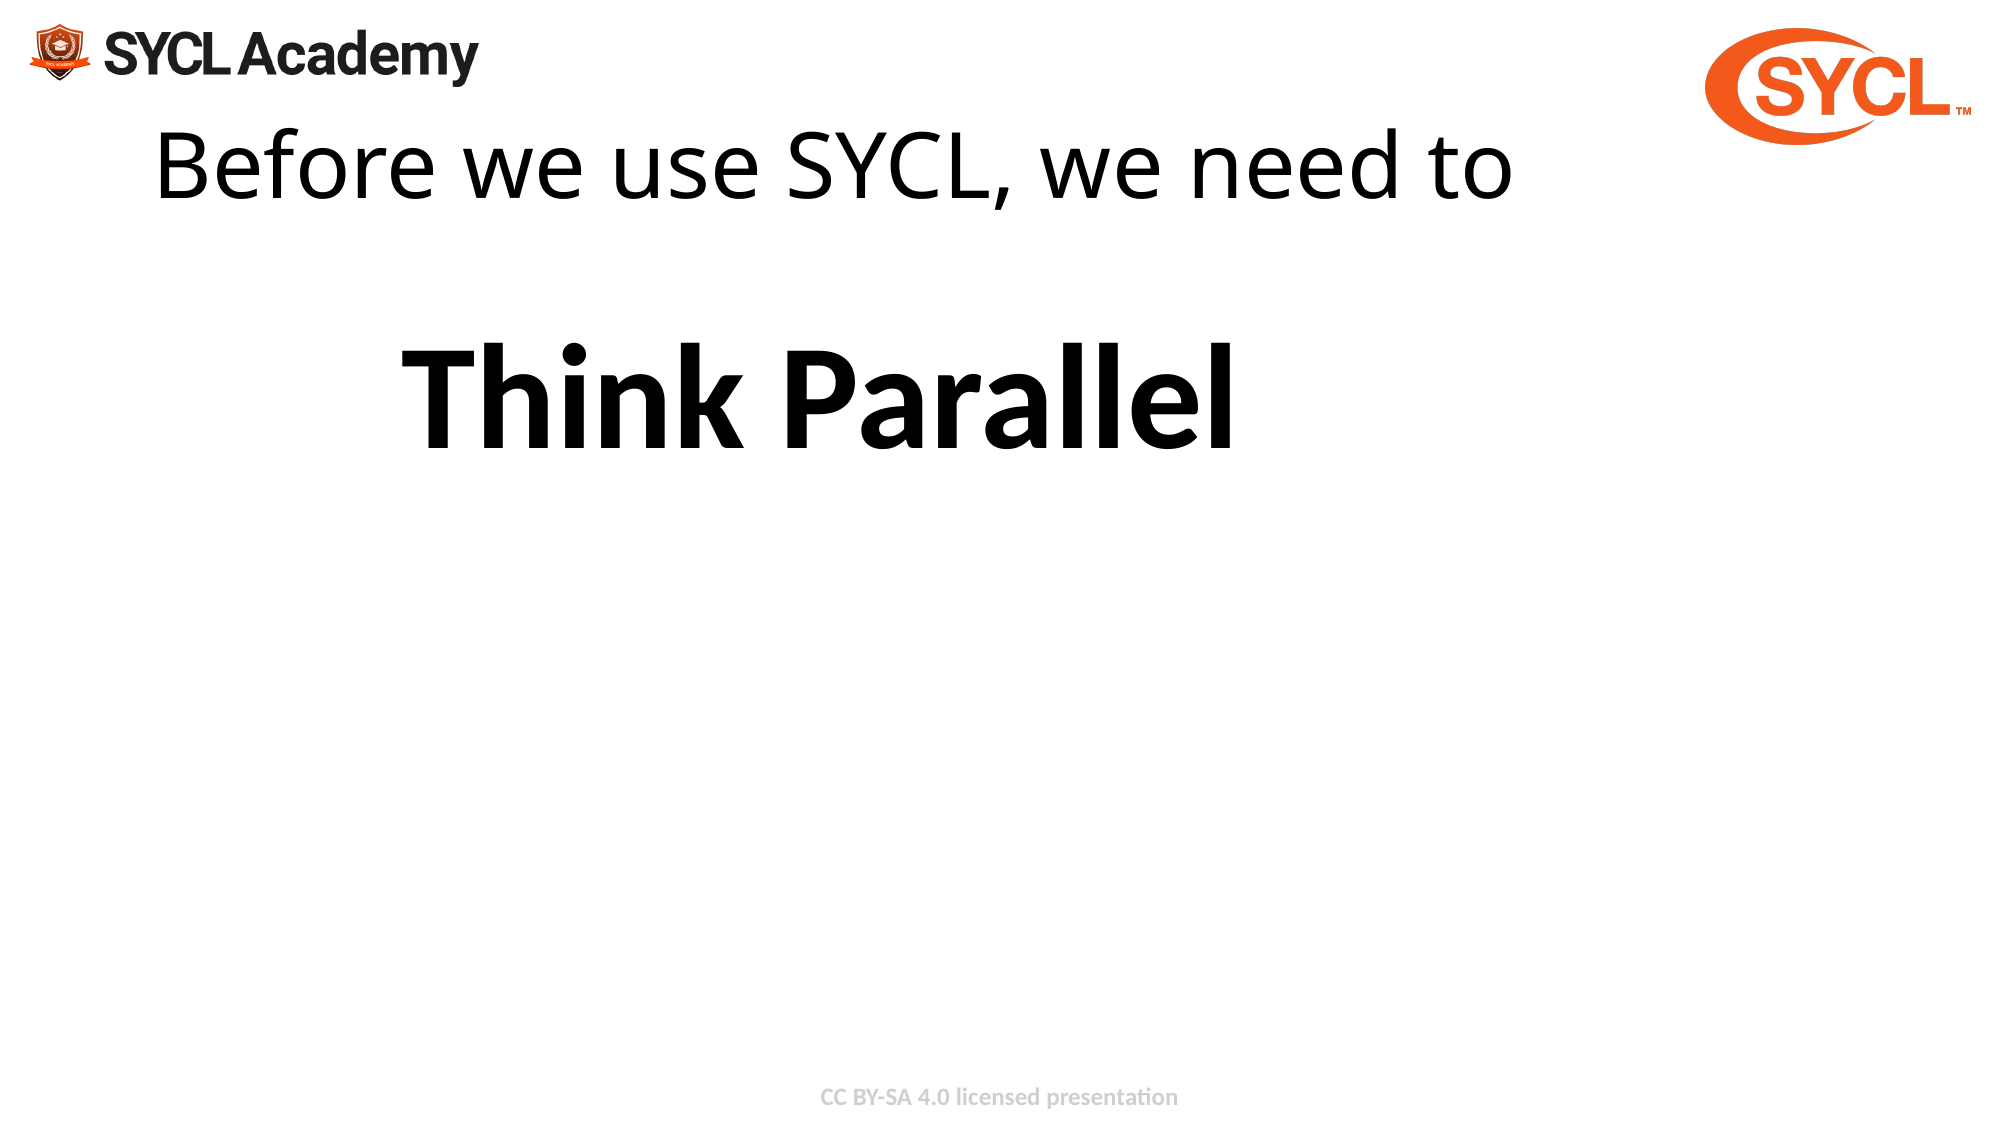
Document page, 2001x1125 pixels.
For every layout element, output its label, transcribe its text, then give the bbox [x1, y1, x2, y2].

picture [29, 24, 479, 87]
picture [1705, 28, 1971, 145]
title Before we use SYCL, we need to [137, 59, 1863, 278]
text_box Think Parallel [73, 291, 1569, 487]
